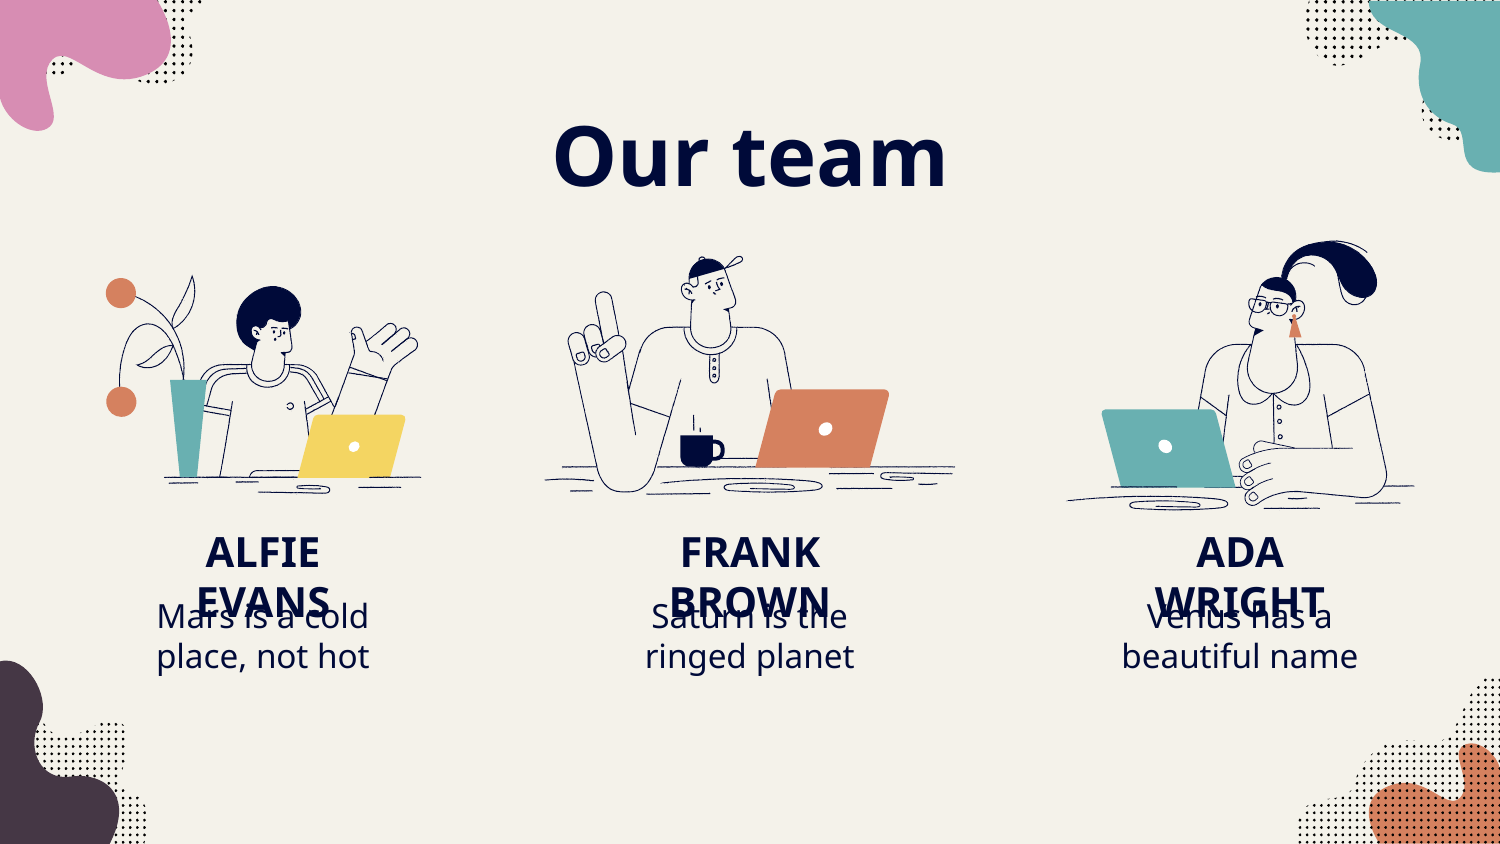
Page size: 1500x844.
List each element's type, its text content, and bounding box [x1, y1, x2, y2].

subtitle Saturn is the ringed planet [607, 583, 893, 728]
subtitle Venus has a beautiful name [1097, 583, 1383, 728]
subtitle ALFIE EVANS [120, 511, 406, 583]
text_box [544, 255, 956, 496]
subtitle Mars is a cold place, not hot [120, 583, 406, 728]
subtitle ADA WRIGHT [1097, 519, 1383, 583]
subtitle FRANK BROWN [607, 511, 893, 583]
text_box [104, 274, 422, 496]
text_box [1065, 240, 1415, 511]
title Our team [116, 88, 1383, 190]
